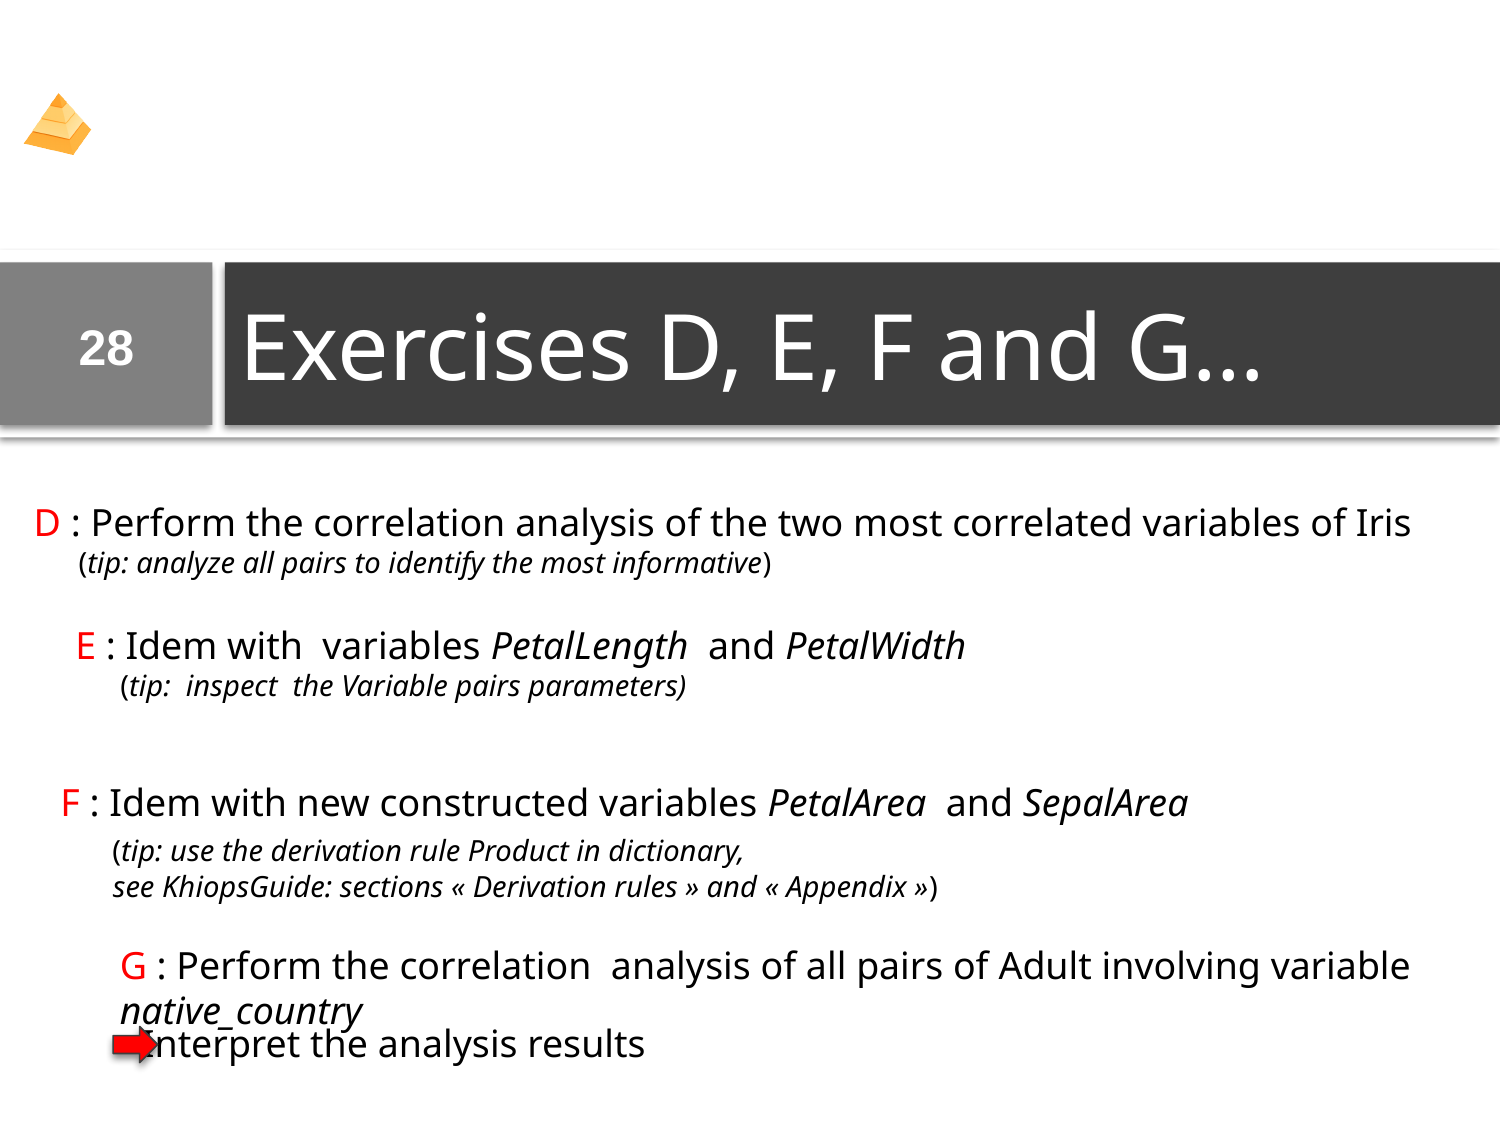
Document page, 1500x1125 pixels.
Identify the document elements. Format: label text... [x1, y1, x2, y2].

text_box Interpret the analysis results [127, 1040, 662, 1073]
text_box [112, 1040, 159, 1064]
text_box G : Perform the correlation analysis of all pairs of Adult involving variable native_country [105, 934, 1500, 1040]
text_box E : Idem with variables PetalLength and PetalWidth (tip: inspect the Variable pairs parameters) [60, 614, 982, 710]
text_box D : Perform the correlation analysis of the two most correlated variables of Iris (tip: analyze all pairs to identify the most informative) [18, 491, 1429, 587]
text_box F : Idem with new constructed variables PetalArea and SepalArea (tip: use the derivation rule Product in dictionary, see KhiopsGuide: sections « Derivation rules » and « Appendix ») [45, 771, 1204, 911]
picture [23, 89, 93, 156]
slide_number 28 [0, 287, 213, 403]
title Exercises D, E, F and G… [225, 262, 1475, 425]
